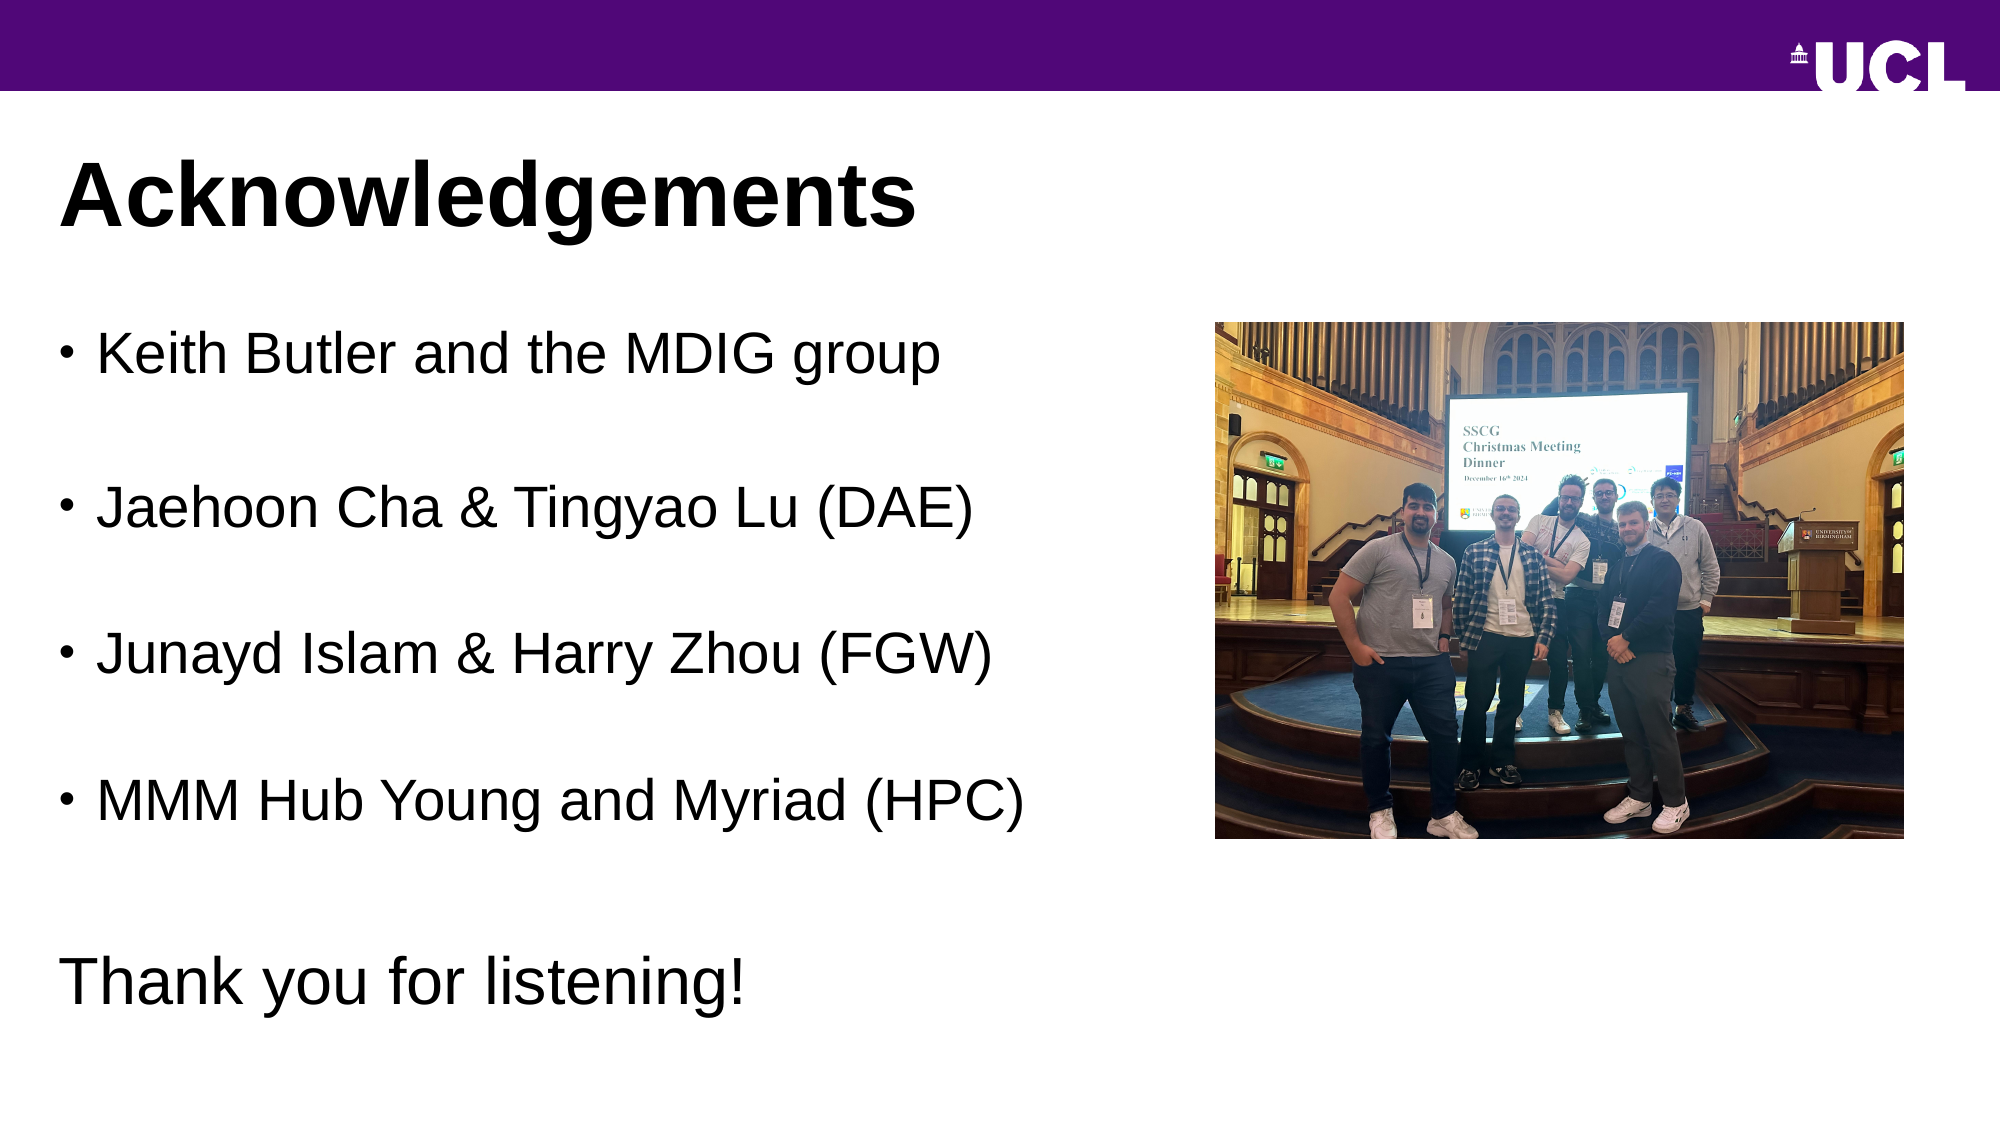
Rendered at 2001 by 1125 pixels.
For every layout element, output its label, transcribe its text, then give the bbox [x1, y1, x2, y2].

title Acknowledgements [59, 147, 1536, 322]
list Keith Butler and the MDIG group Jaehoon Cha & Tingyao Lu (DAE) Junayd Islam & Harry Zhou (FGW) MMM Hub Young and Myriad (HPC) Thank you for listening! [59, 322, 1917, 905]
picture [1215, 322, 1904, 839]
picture [0, 0, 2000, 91]
